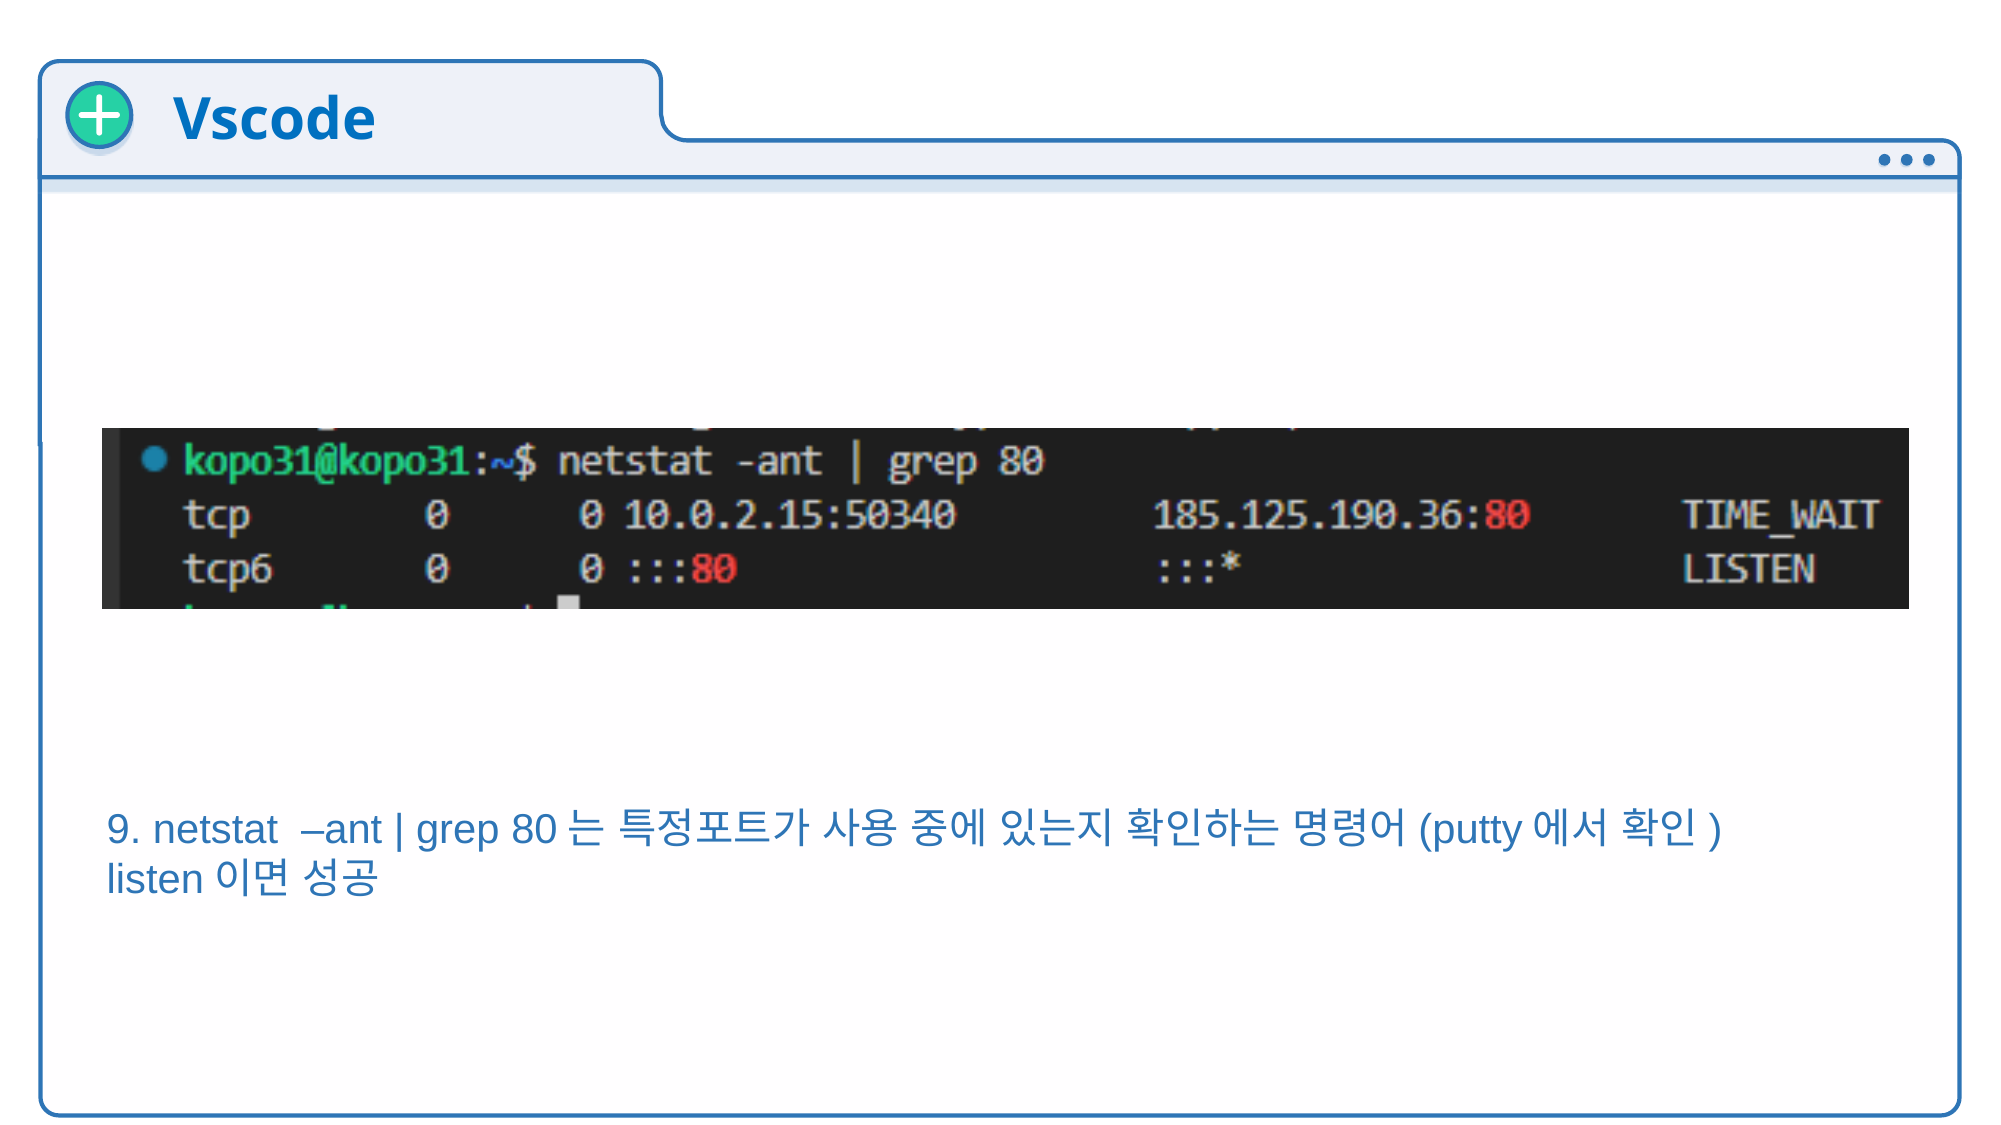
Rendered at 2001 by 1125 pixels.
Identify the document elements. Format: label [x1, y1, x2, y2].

picture [102, 429, 1908, 609]
text_box [67, 83, 132, 147]
text_box [39, 61, 1960, 1116]
